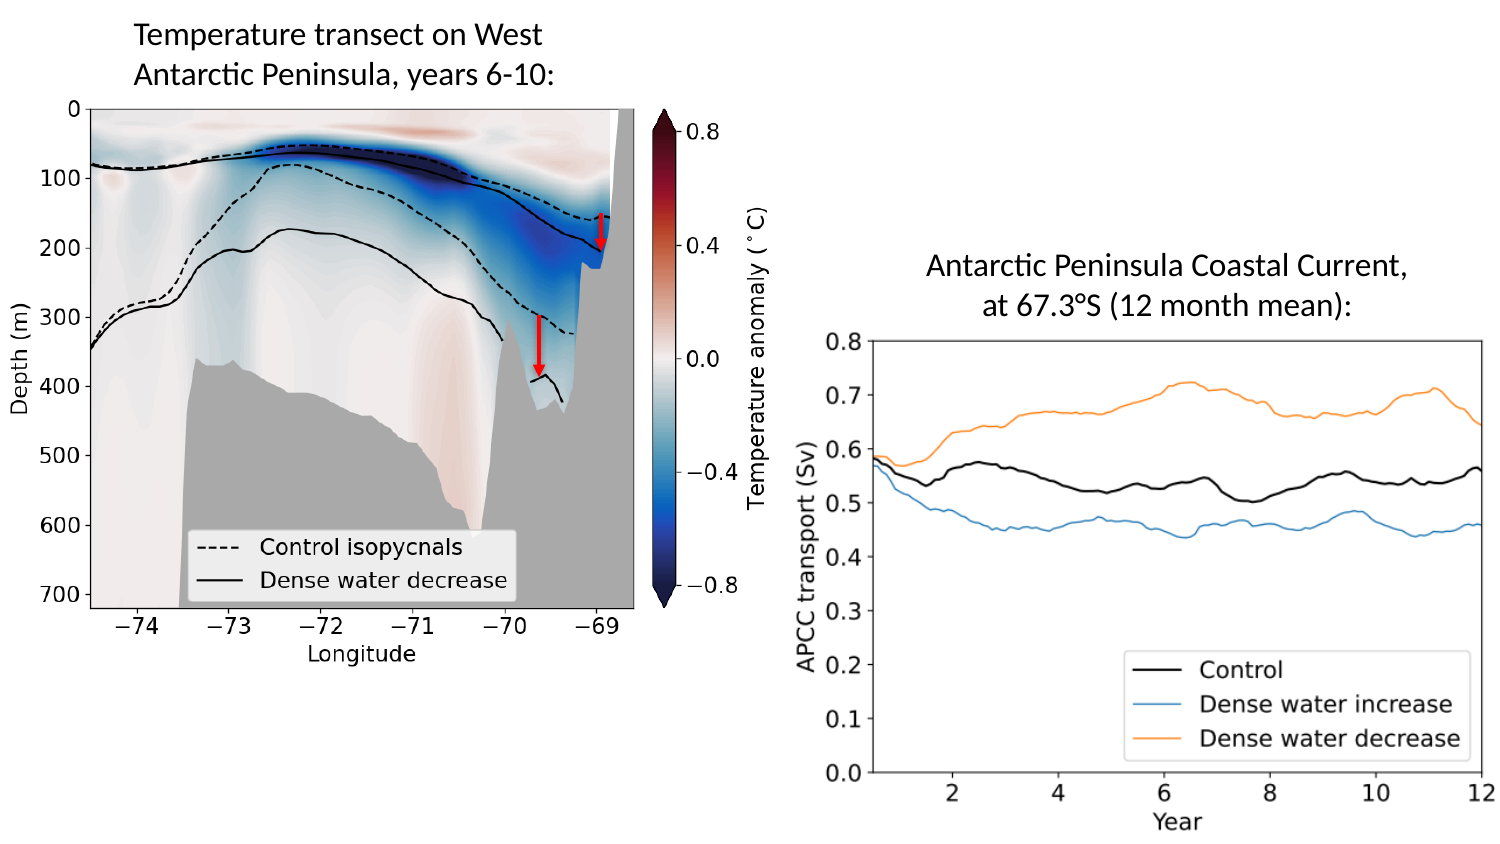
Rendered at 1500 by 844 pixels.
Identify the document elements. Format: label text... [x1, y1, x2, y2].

text_box Temperature transect on West Antarctic Peninsula, years 6-10: [118, 4, 593, 88]
picture [0, 89, 781, 676]
picture [785, 320, 1500, 844]
text_box Antarctic Peninsula Coastal Current, at 67.3°S (12 month mean): [906, 236, 1429, 319]
